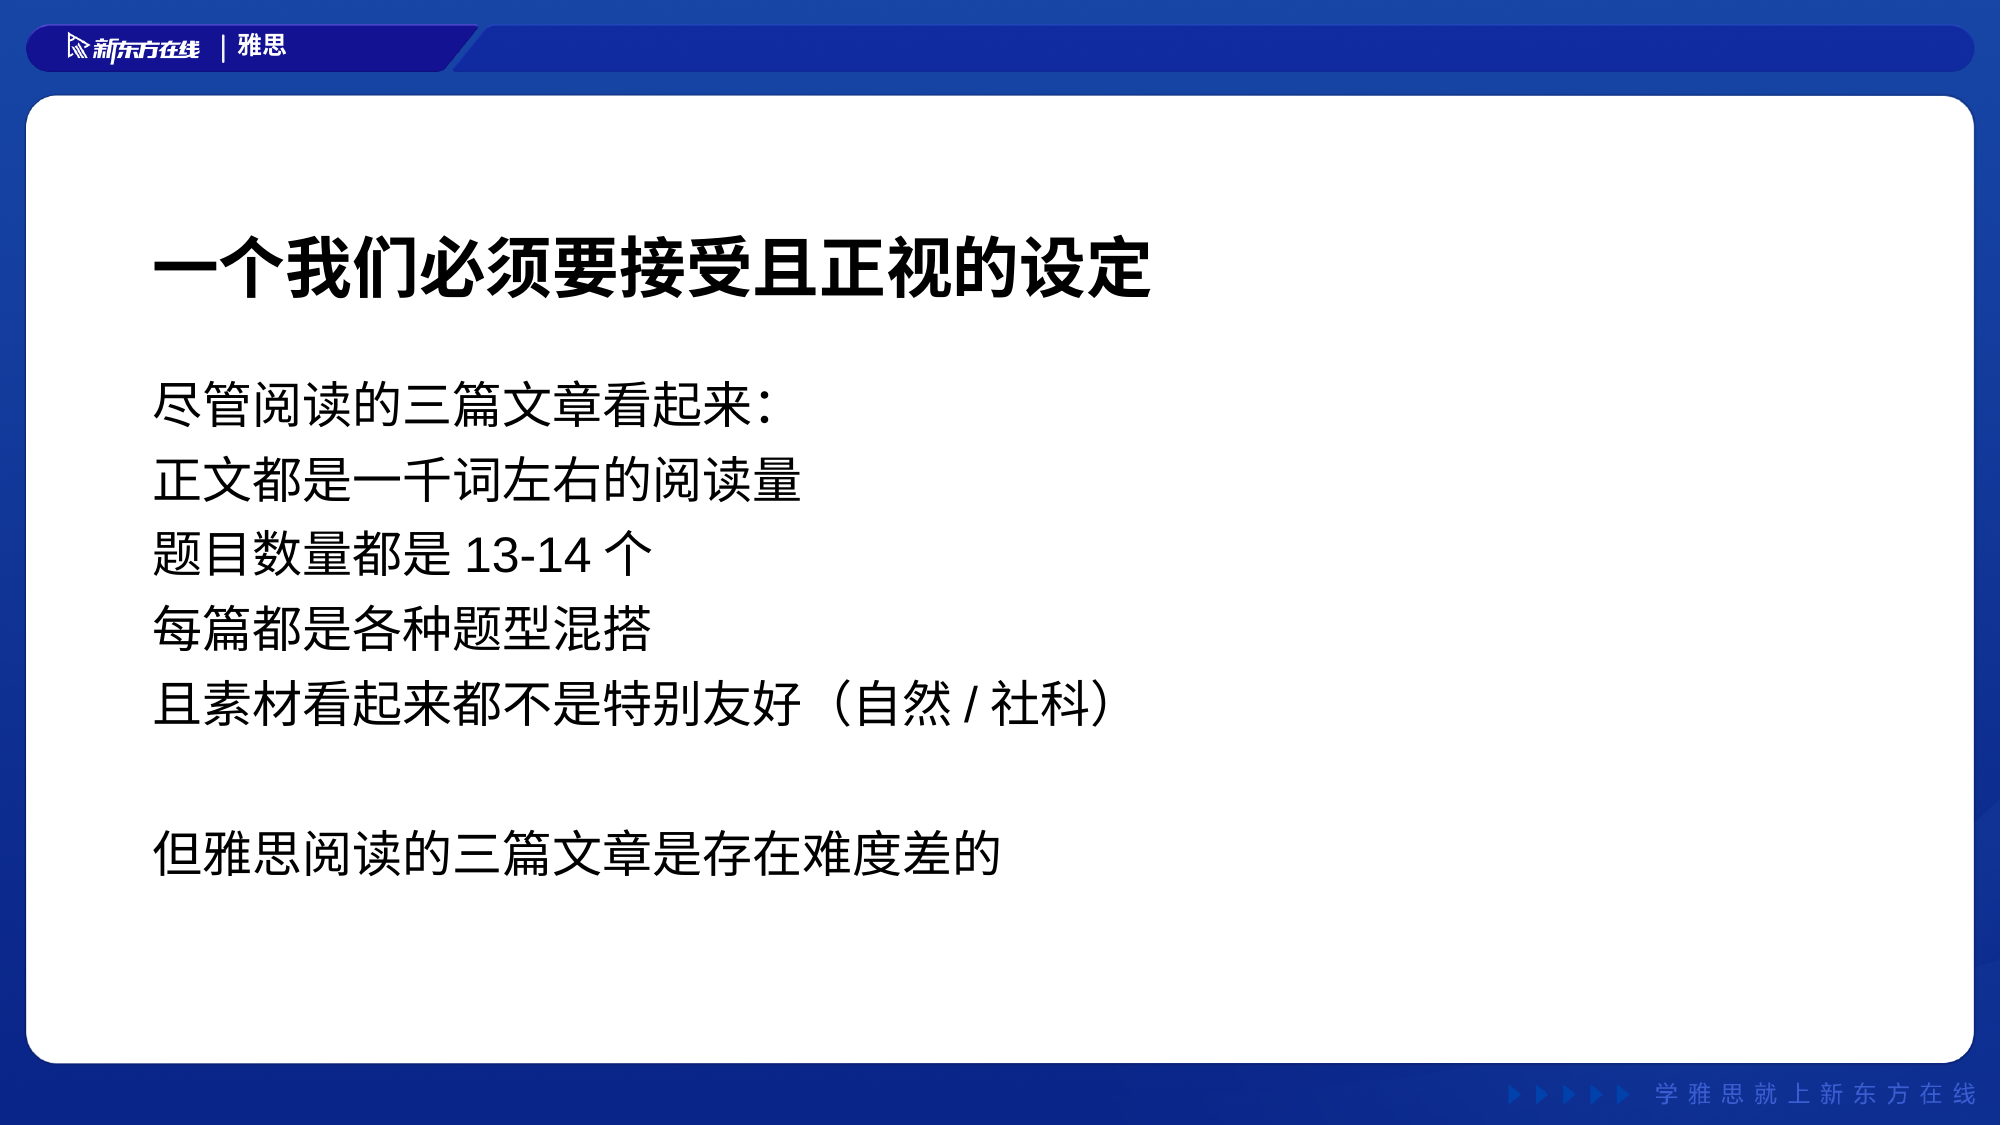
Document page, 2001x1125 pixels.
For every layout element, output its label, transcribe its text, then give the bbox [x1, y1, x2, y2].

list 尽管阅读的三篇文章看起来： 正文都是一千词左右的阅读量 题目数量都是13-14个 每篇都是各种题型混搭 且素材看起来都不是特别友好（自然/社科） 但雅思阅读的三篇文章是存在难度差的 [137, 372, 1863, 1013]
picture [0, 0, 2000, 1125]
title 一个我们必须要接受且正视的设定 [137, 227, 1863, 316]
